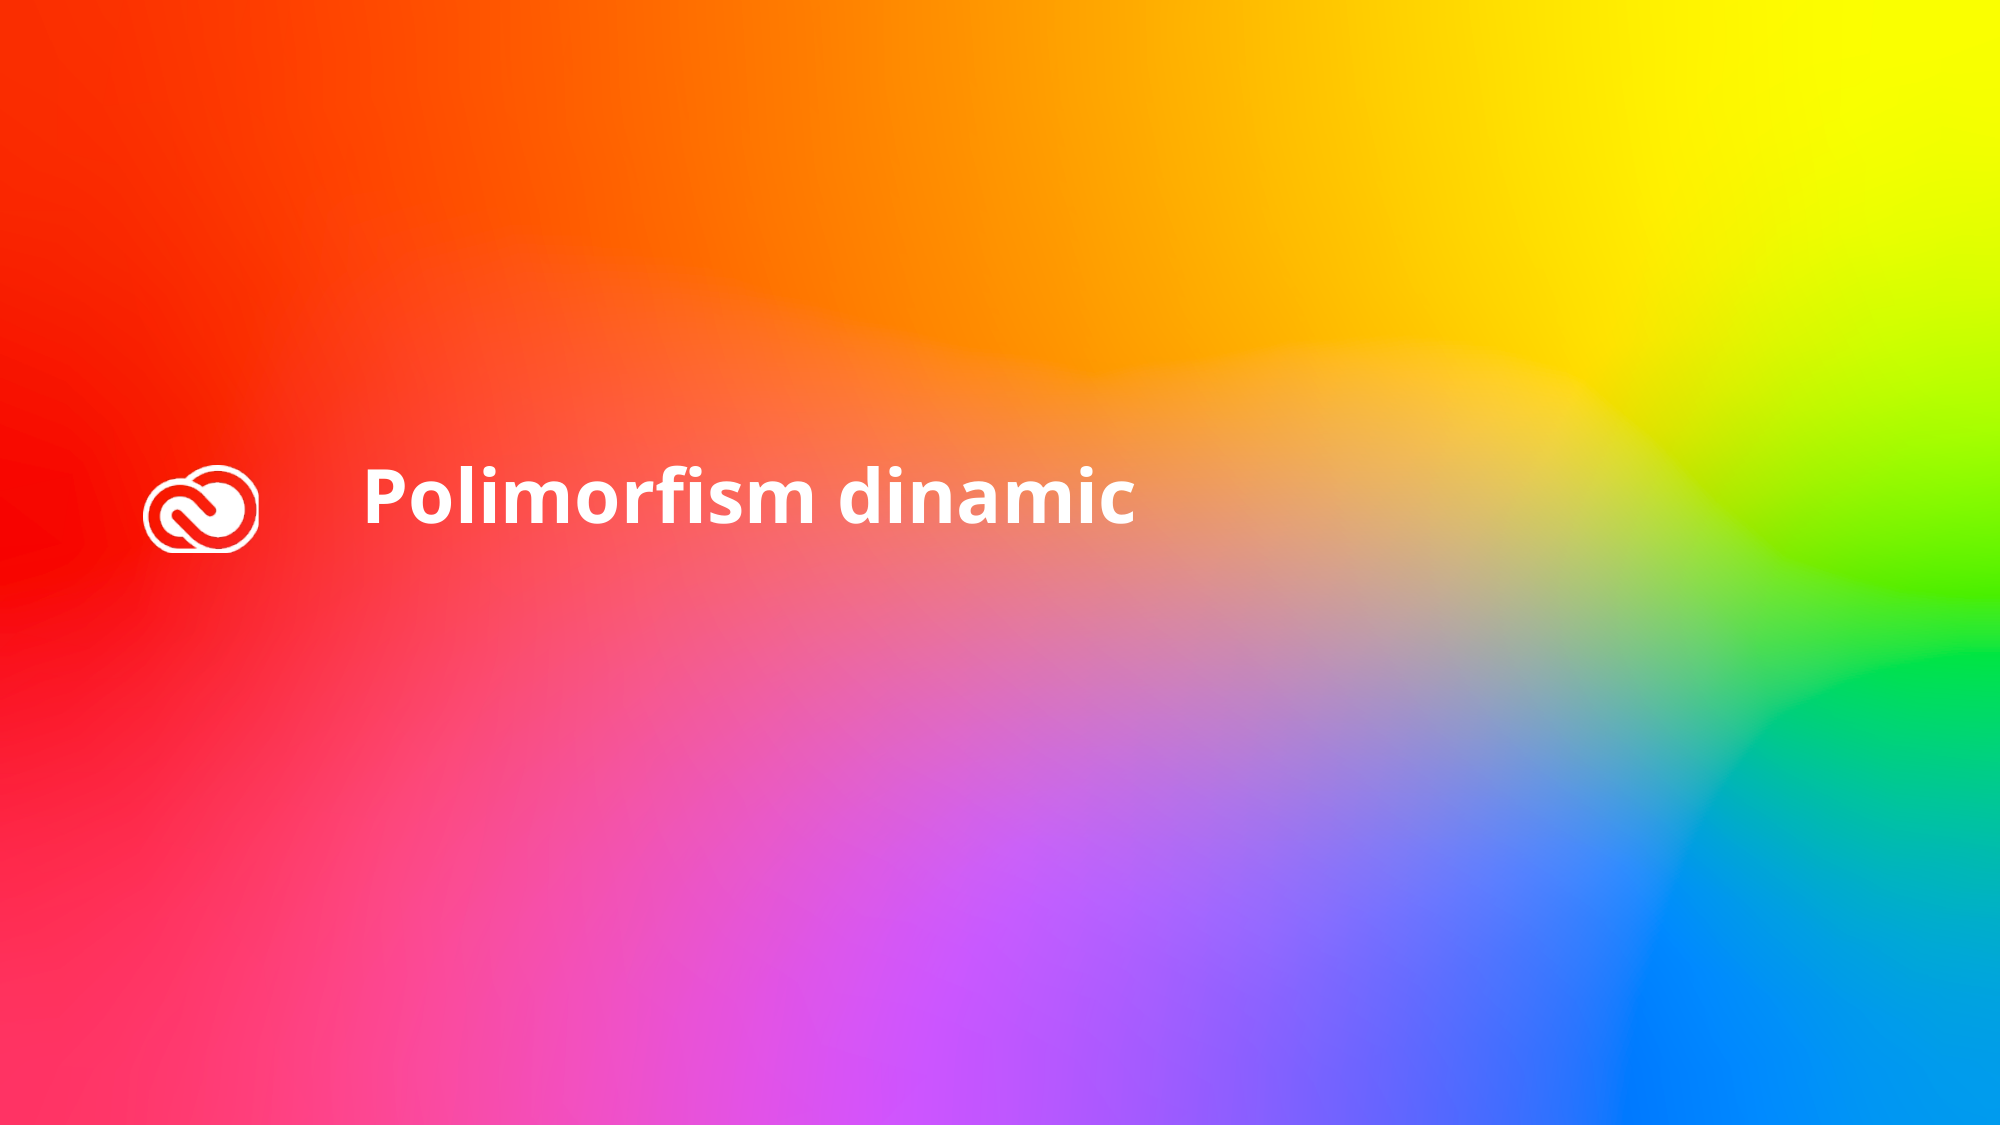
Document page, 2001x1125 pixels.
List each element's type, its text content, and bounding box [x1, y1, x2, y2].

title Polimorfism dinamic [361, 458, 1827, 744]
picture [0, 0, 2000, 1125]
